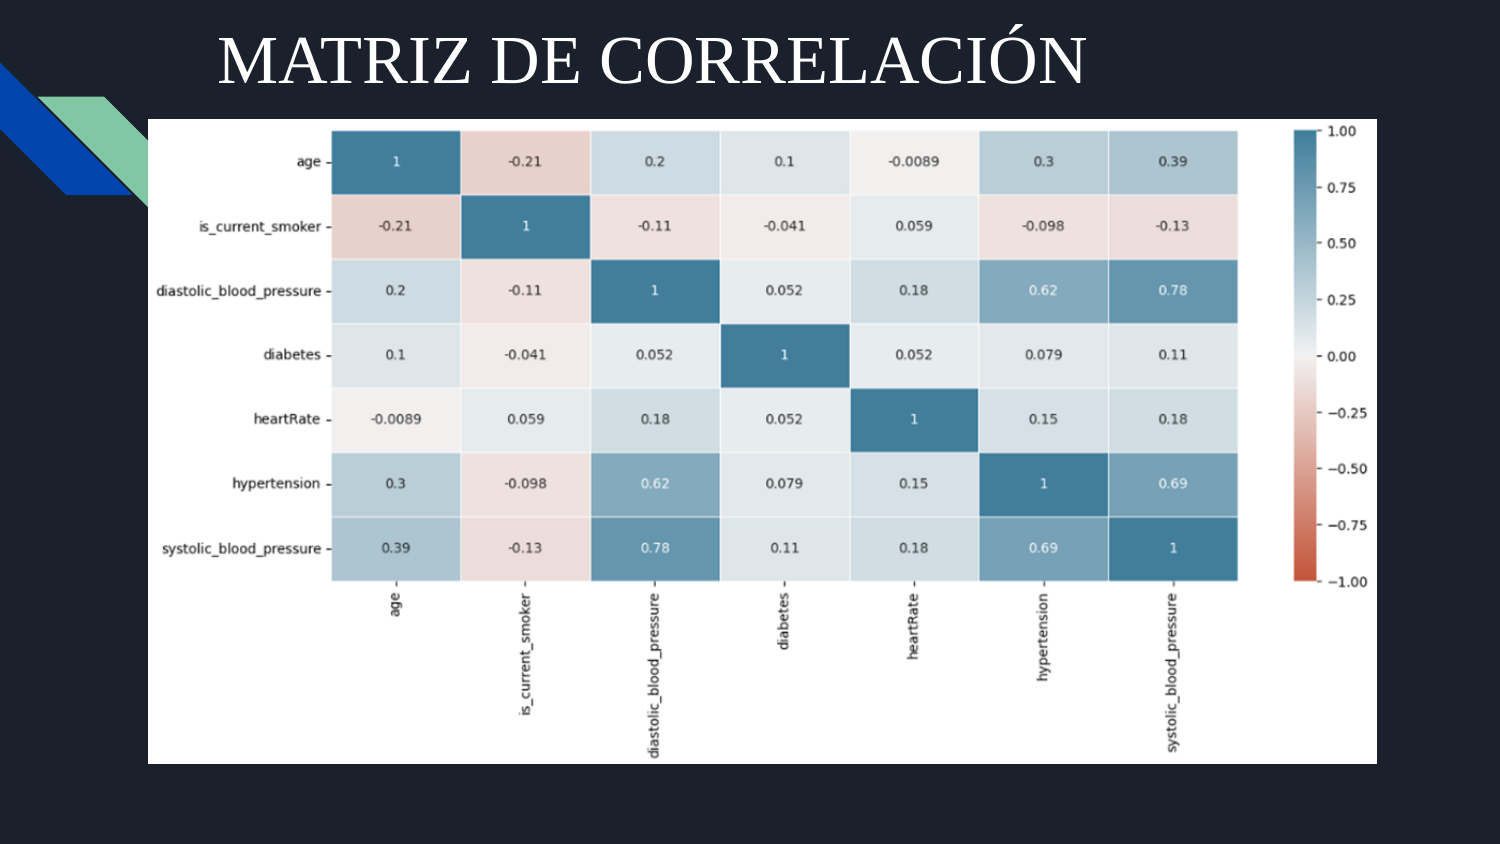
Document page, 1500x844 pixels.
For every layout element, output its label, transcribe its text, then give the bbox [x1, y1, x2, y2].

picture [147, 119, 1378, 764]
title MATRIZ DE CORRELACIÓN [202, 0, 1395, 150]
